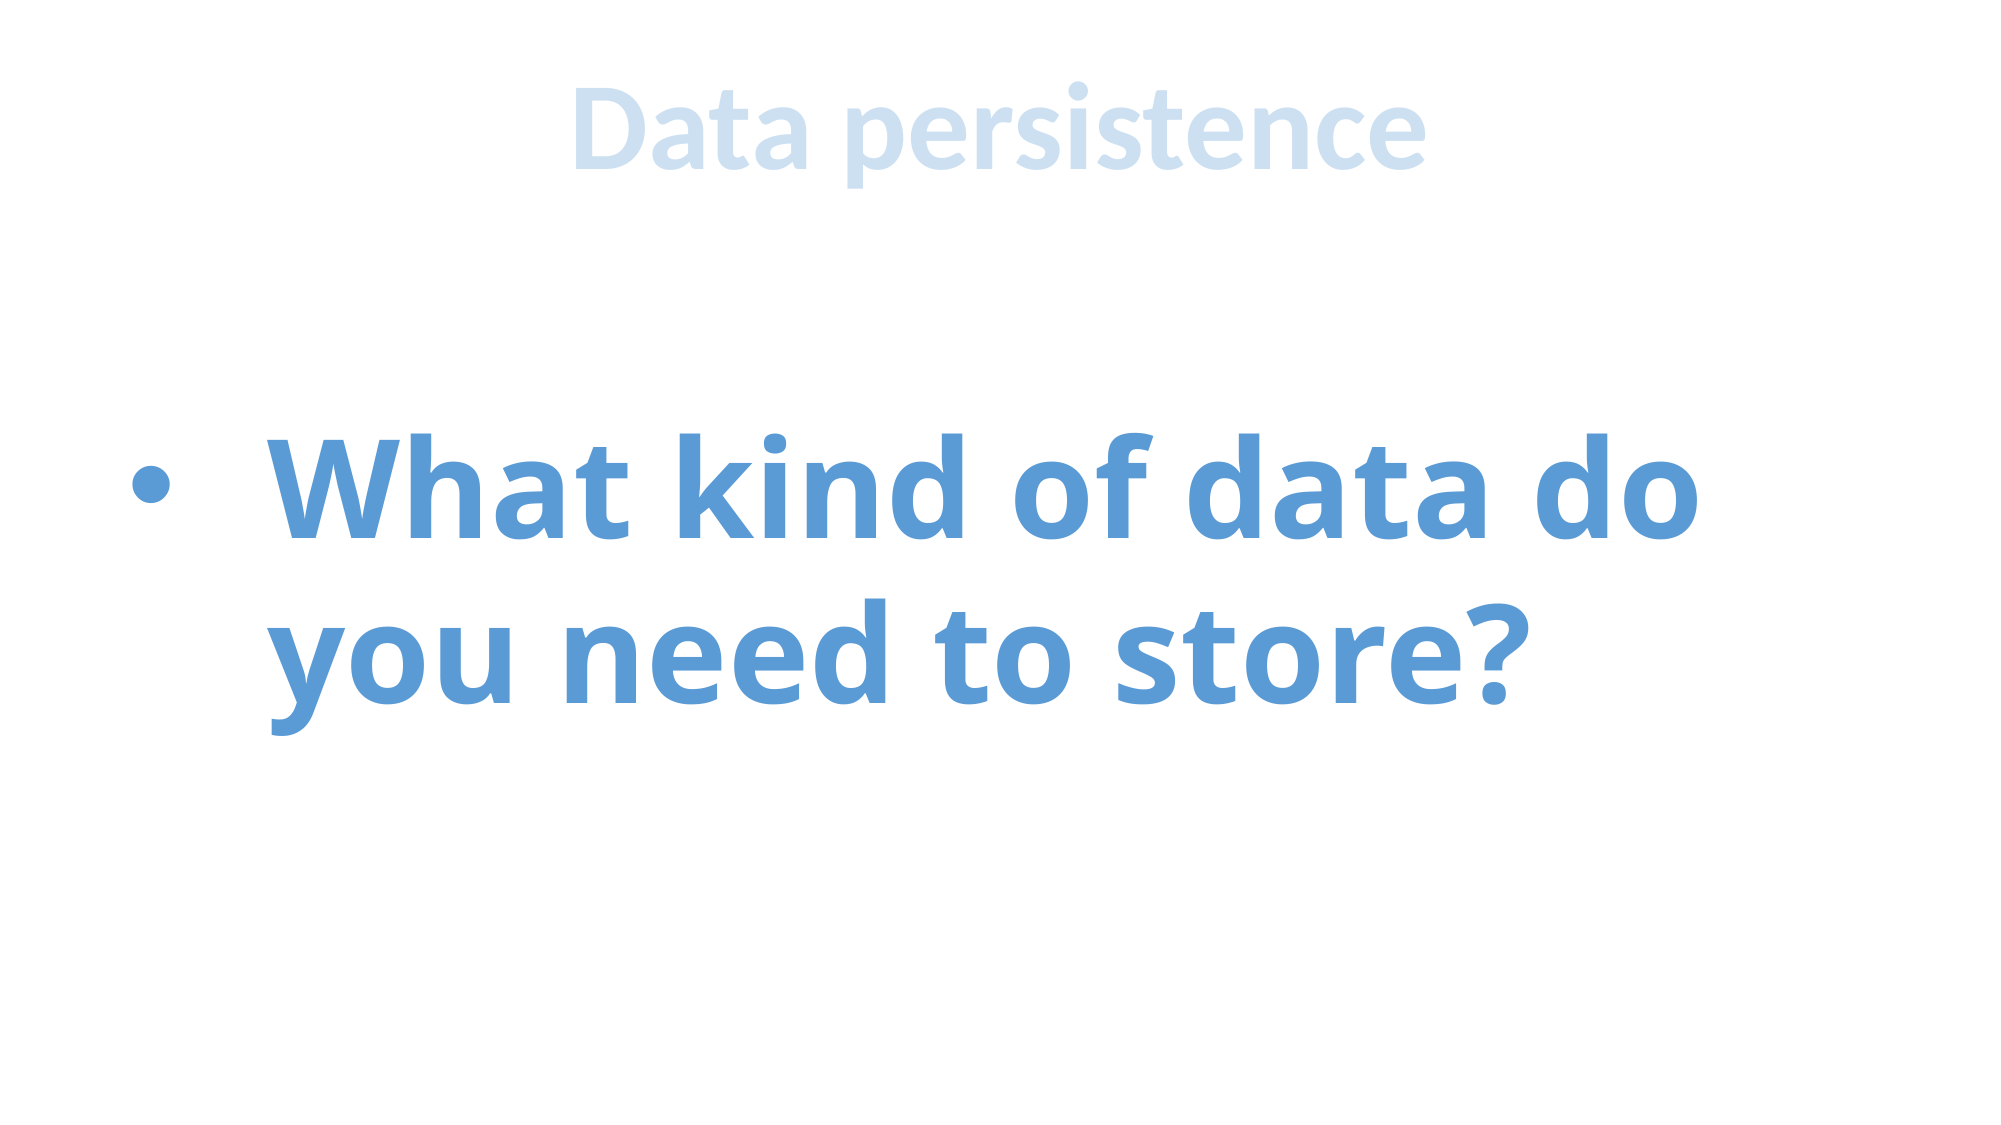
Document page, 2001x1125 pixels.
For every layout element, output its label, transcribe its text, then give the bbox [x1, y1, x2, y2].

text_box What kind of data do you need to store? [112, 393, 2000, 1125]
text_box Data persistence [473, 50, 1527, 204]
